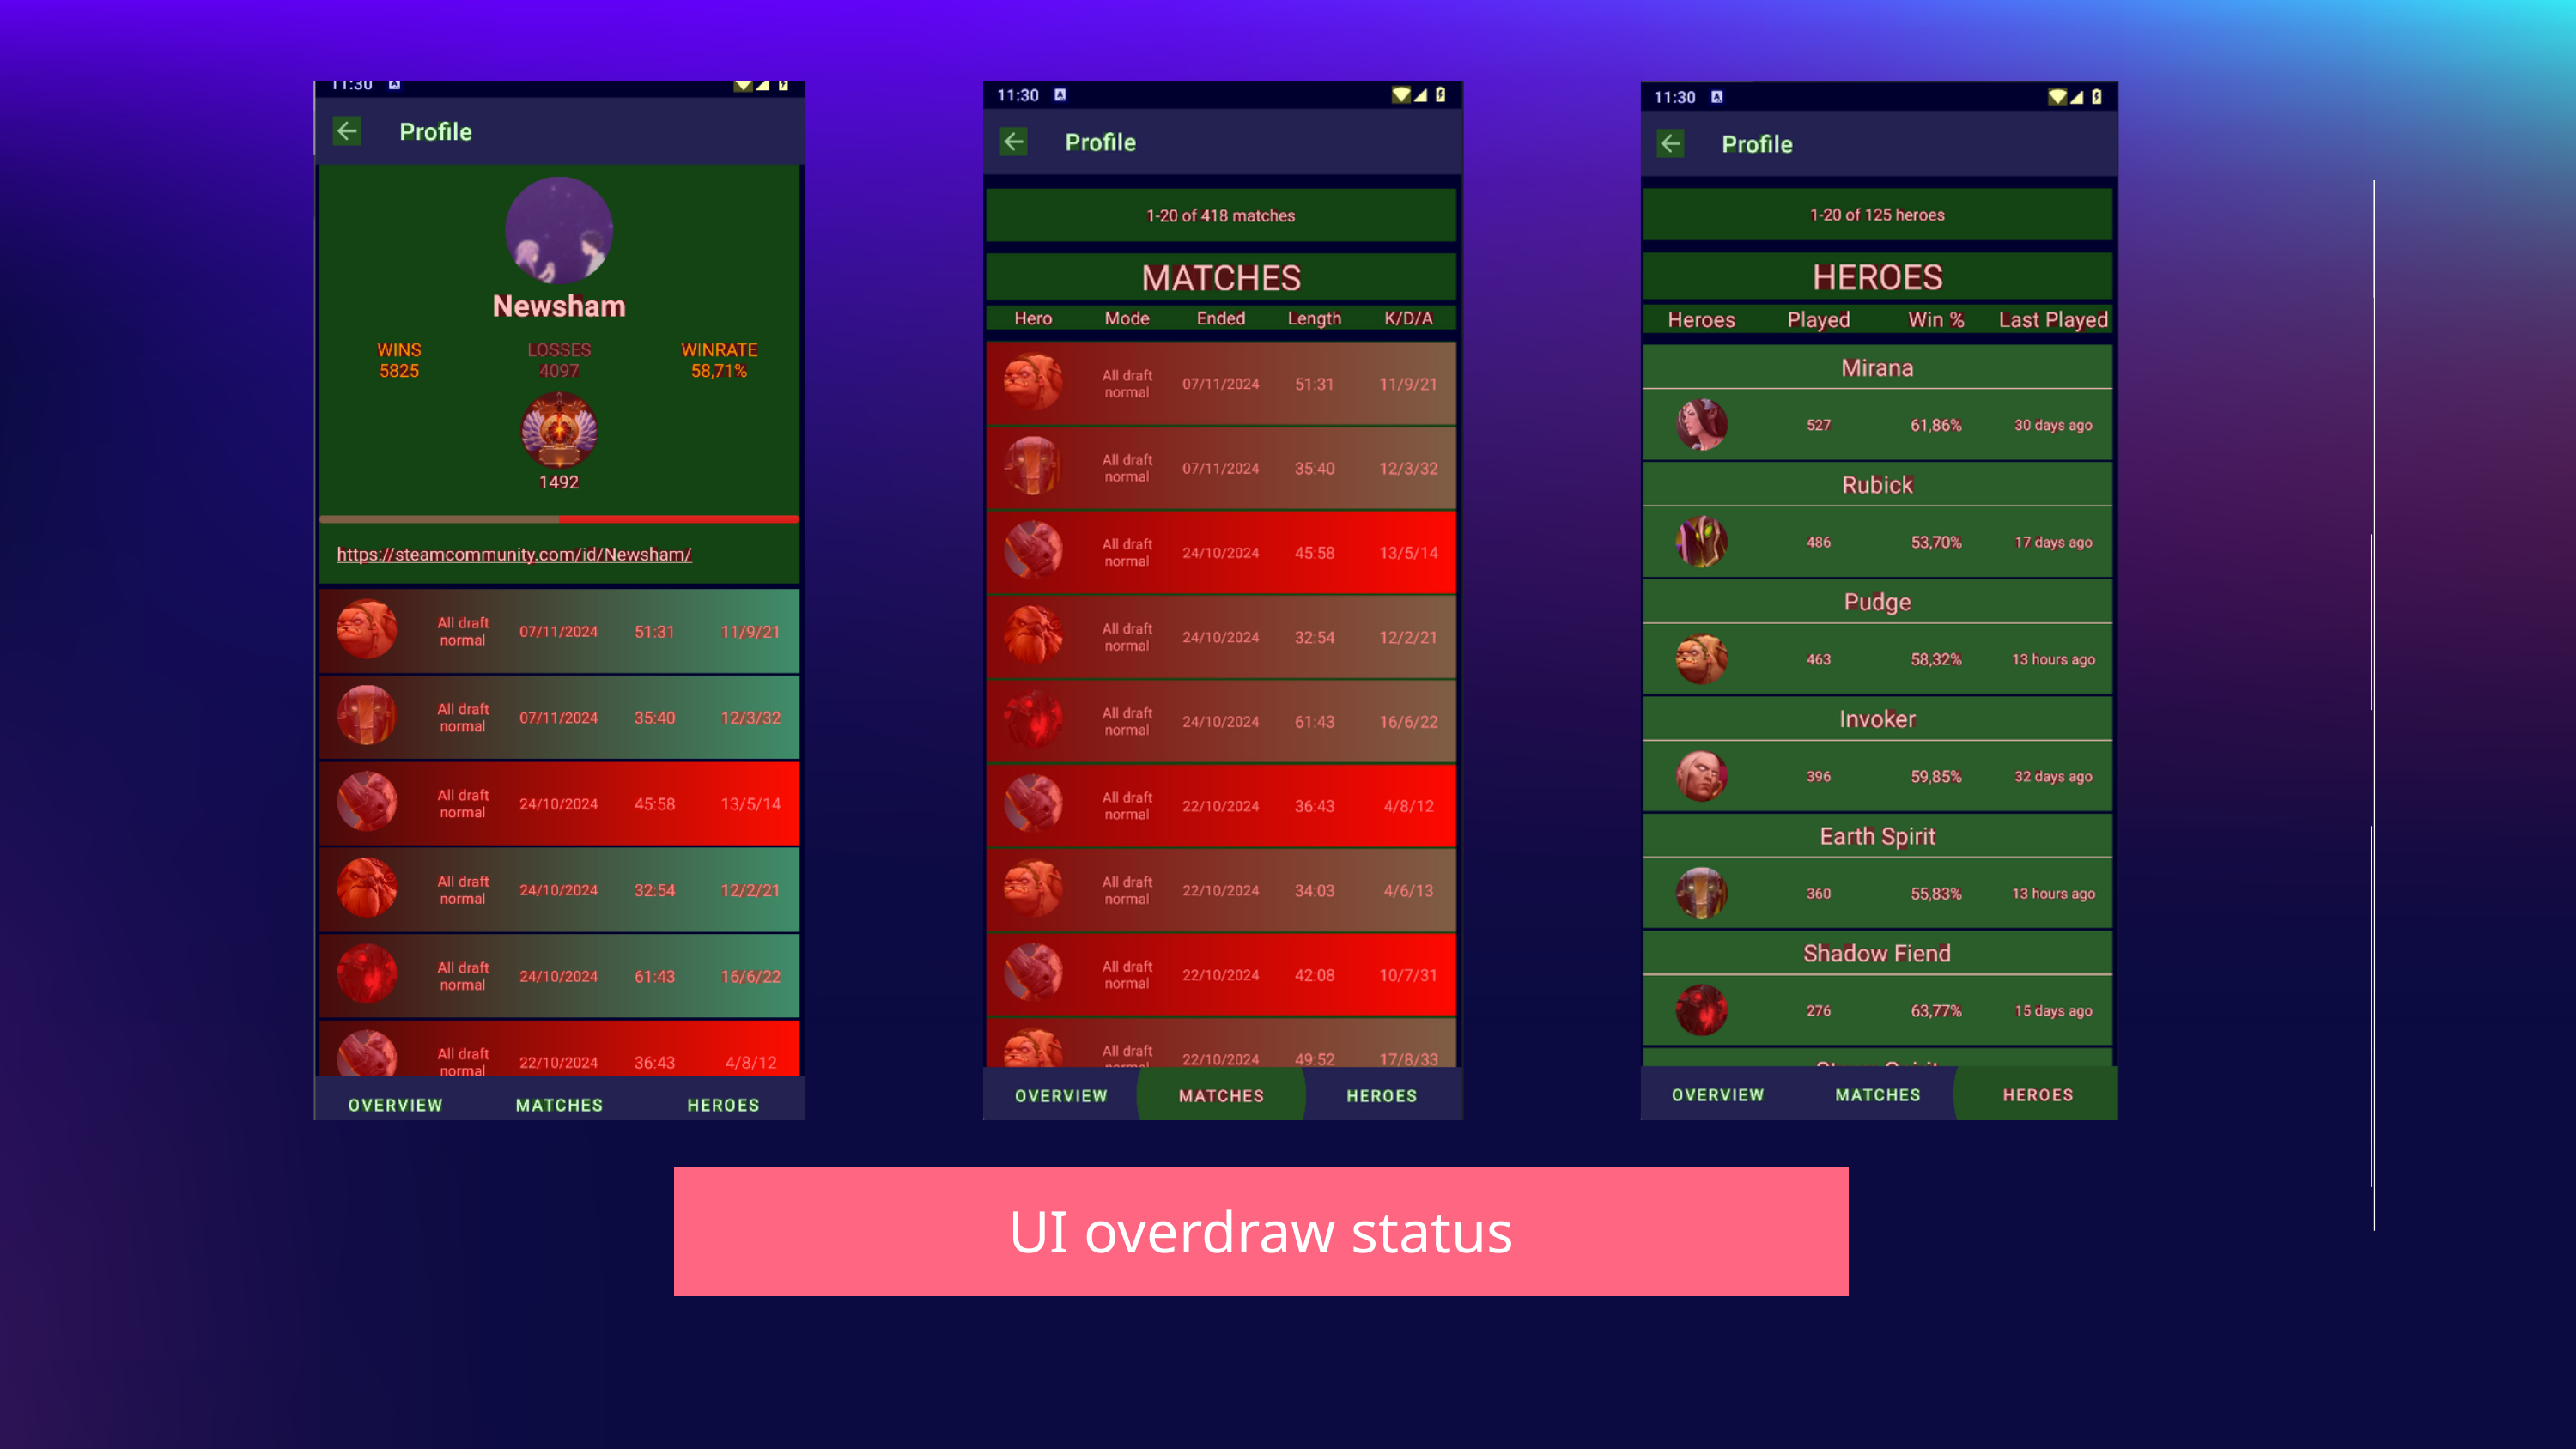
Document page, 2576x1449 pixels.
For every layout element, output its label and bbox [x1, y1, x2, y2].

text_box [313, 81, 806, 1120]
text_box [0, 0, 2576, 1449]
text_box [674, 1166, 1850, 1296]
text_box [2369, 175, 2381, 1238]
text_box [983, 81, 1464, 1120]
text_box [1640, 81, 2119, 1120]
